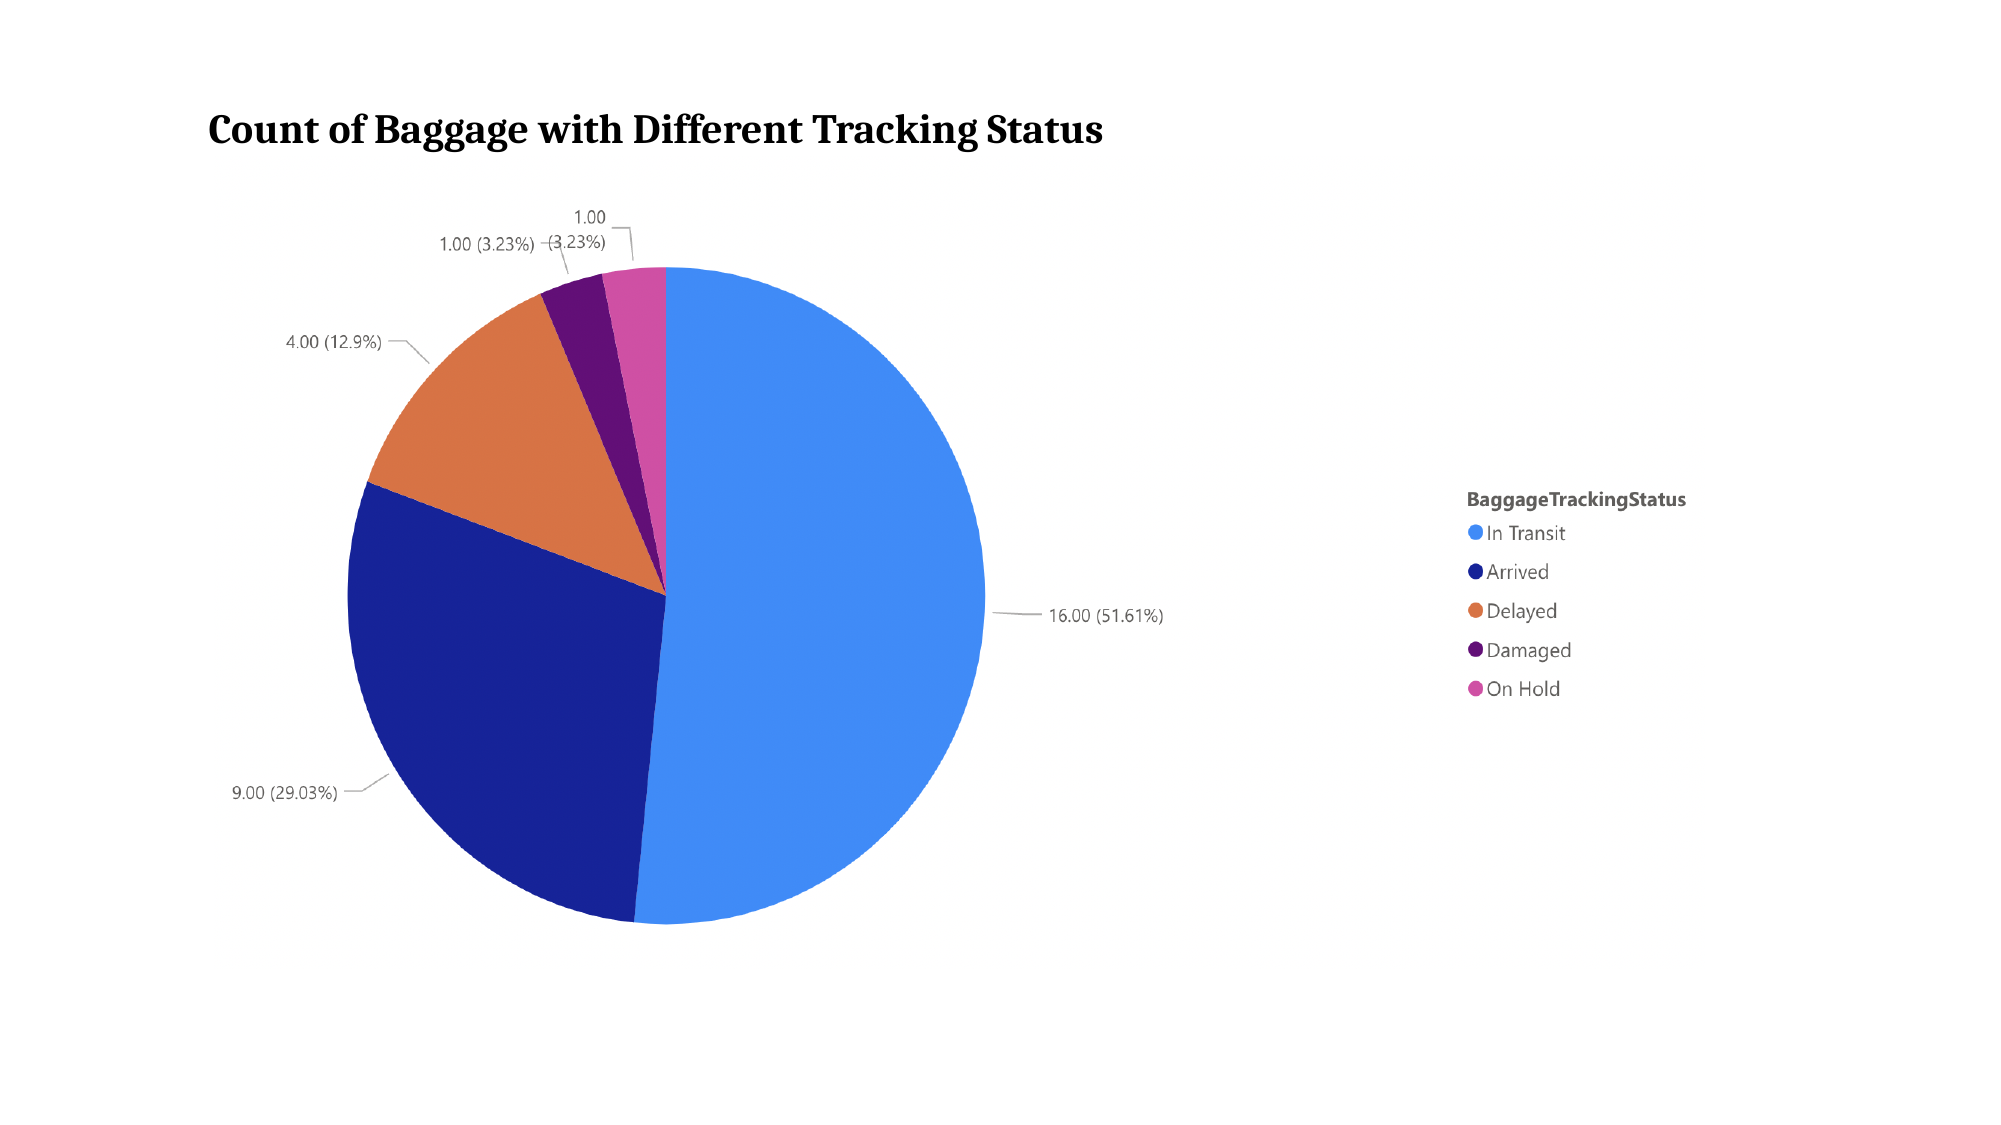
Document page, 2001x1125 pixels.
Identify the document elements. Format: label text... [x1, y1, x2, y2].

picture [214, 156, 1705, 969]
text_box Count of Baggage with Different Tracking Status [193, 94, 1194, 160]
